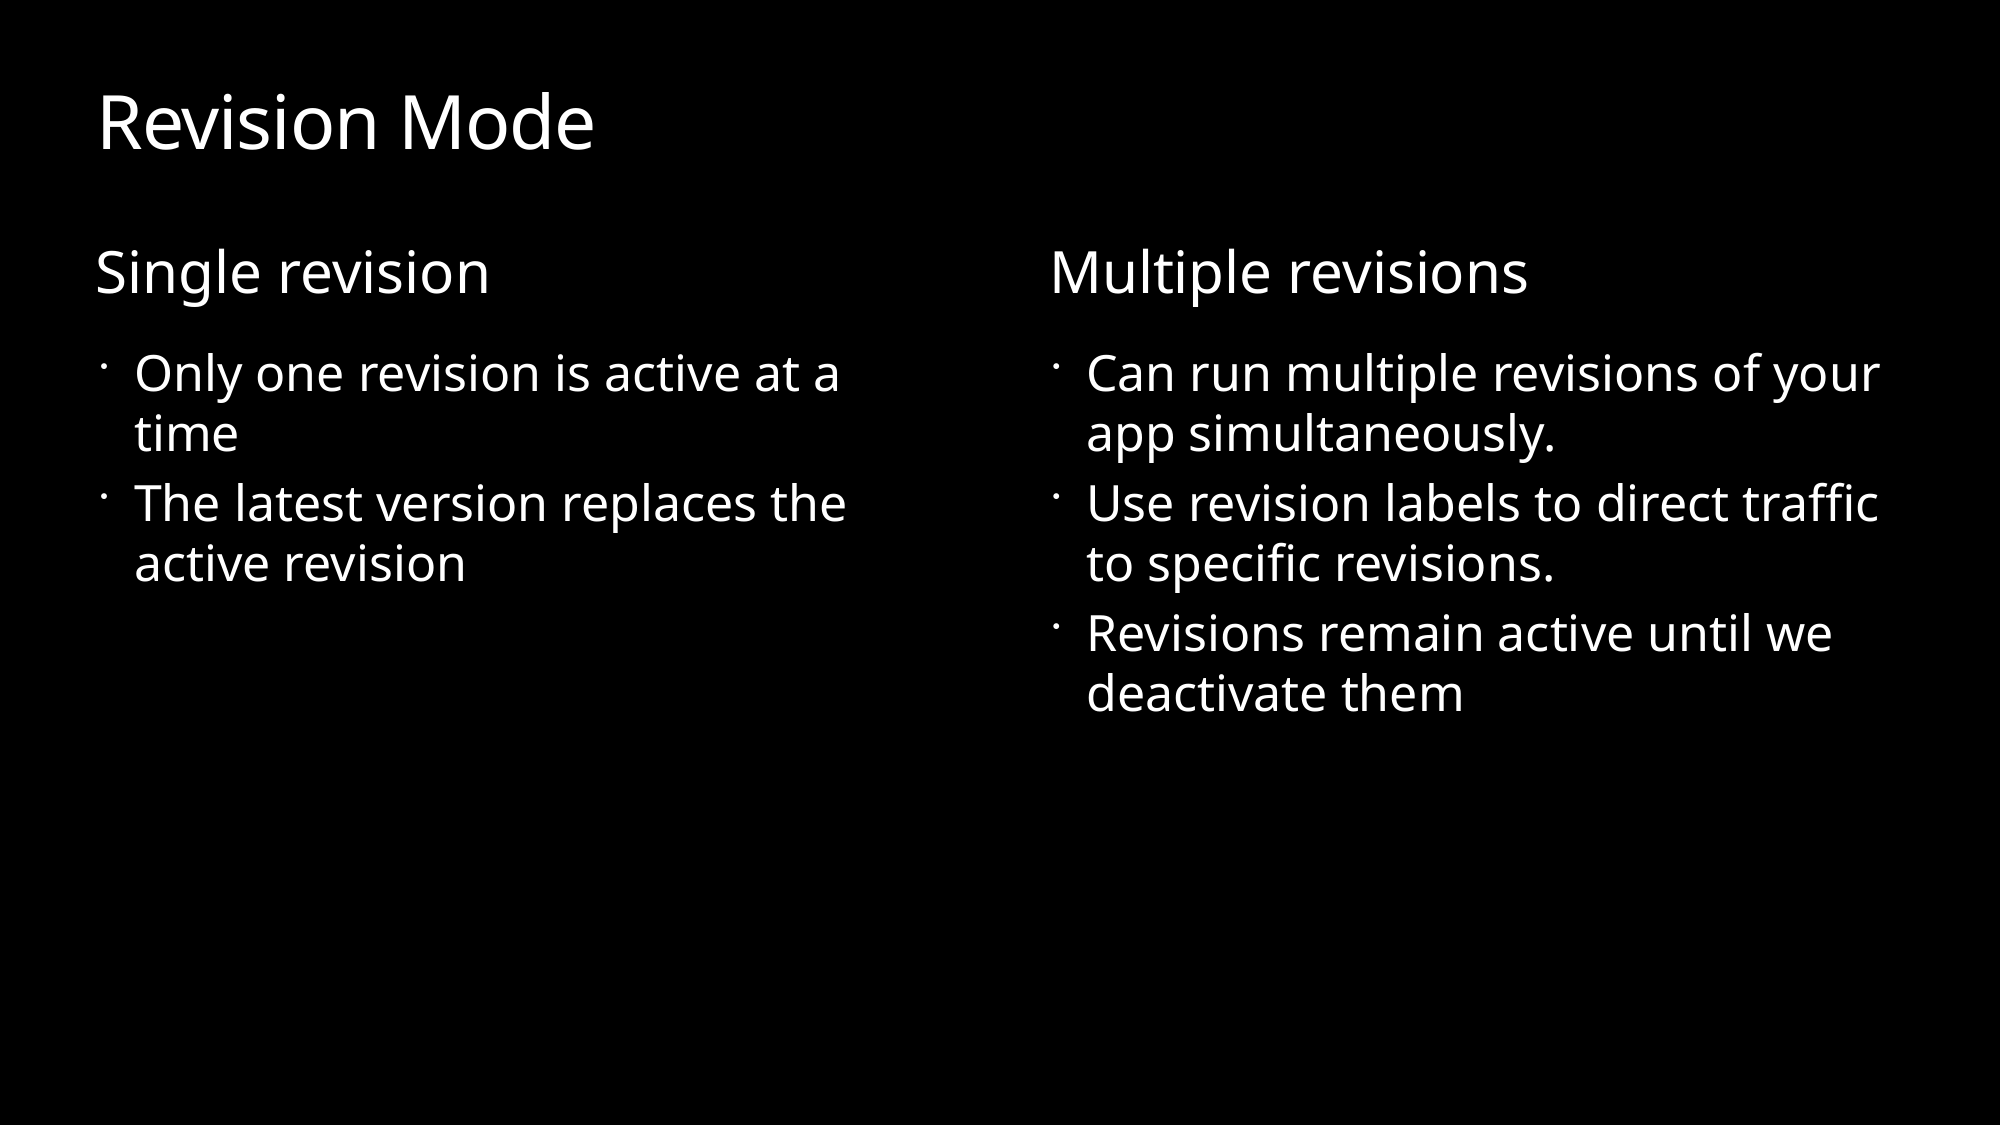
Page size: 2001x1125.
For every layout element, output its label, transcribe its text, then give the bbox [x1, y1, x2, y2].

title Revision Mode [96, 75, 1904, 166]
list Can run multiple revisions of your app simultaneously. Use revision labels to direct traffic to specific revisions. Revisions remain active until we deactivate them [1048, 341, 1905, 730]
list Only one revision is active at a time The latest version replaces the active revision [96, 341, 953, 536]
list Single revision [95, 235, 953, 307]
list Multiple revisions [1049, 235, 1906, 307]
